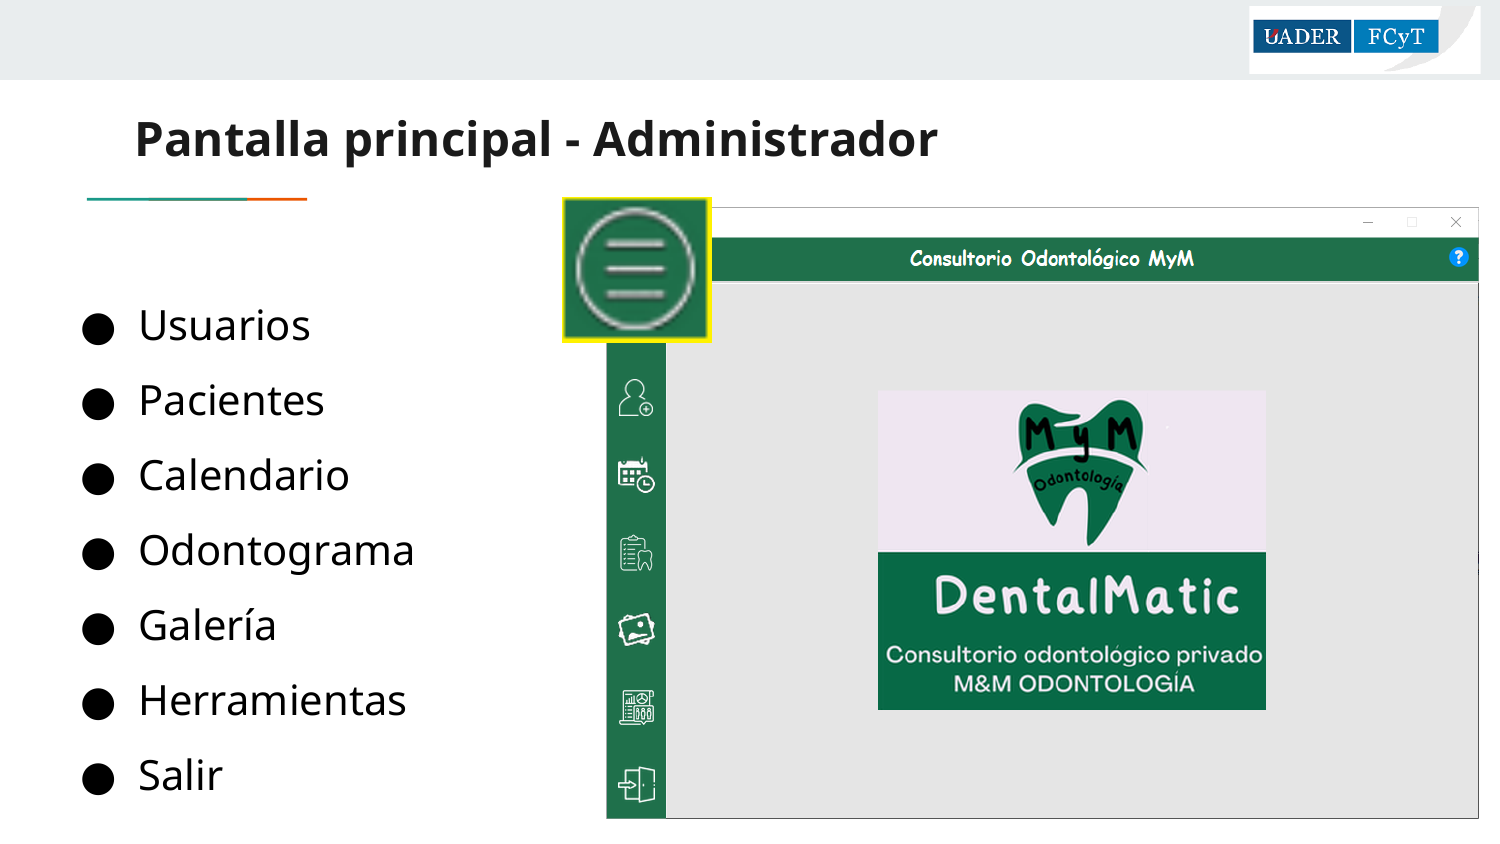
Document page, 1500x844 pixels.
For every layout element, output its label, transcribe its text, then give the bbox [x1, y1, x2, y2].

title Pantalla principal - Administrador [119, 93, 1381, 182]
picture [1249, 6, 1481, 74]
picture [562, 197, 1479, 819]
list Usuarios Pacientes Calendario Odontograma Galería Herramientas Salir [48, 259, 581, 805]
